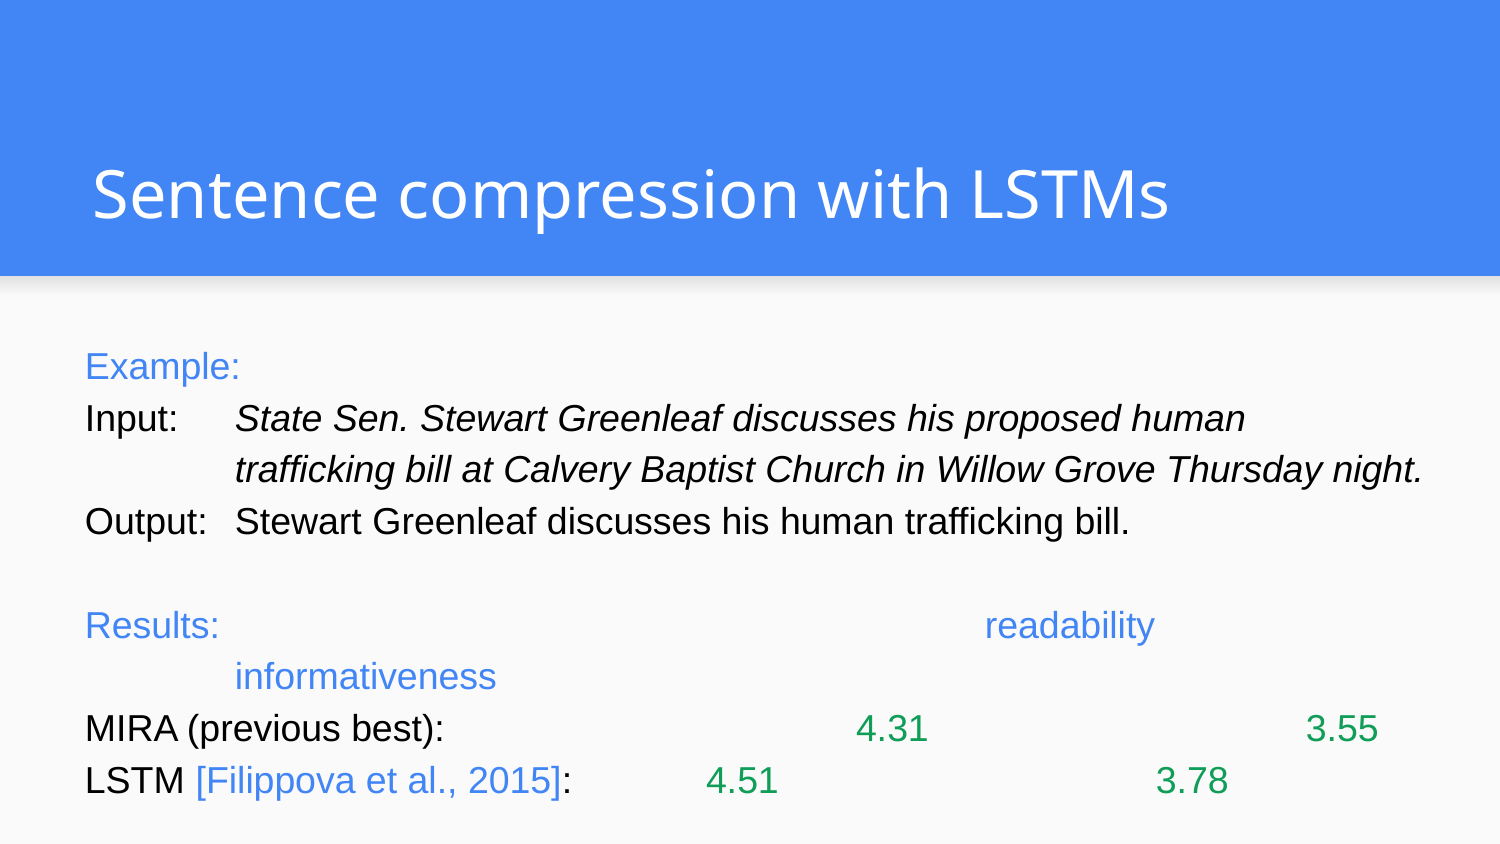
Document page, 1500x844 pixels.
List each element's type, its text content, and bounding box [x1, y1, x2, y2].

text_box Example: Input: State Sen. Stewart Greenleaf discusses his proposed human trafficking bill at Calvery Baptist Church in Willow Grove Thursday night. Output: Stewart Greenleaf discusses his human trafficking bill. Results: readability informativeness MIRA (previous best): 4.31 3.55 LSTM [Filippova et al., 2015]: 4.51 3.78 [70, 320, 1447, 797]
title Sentence compression with LSTMs [77, 121, 1427, 248]
